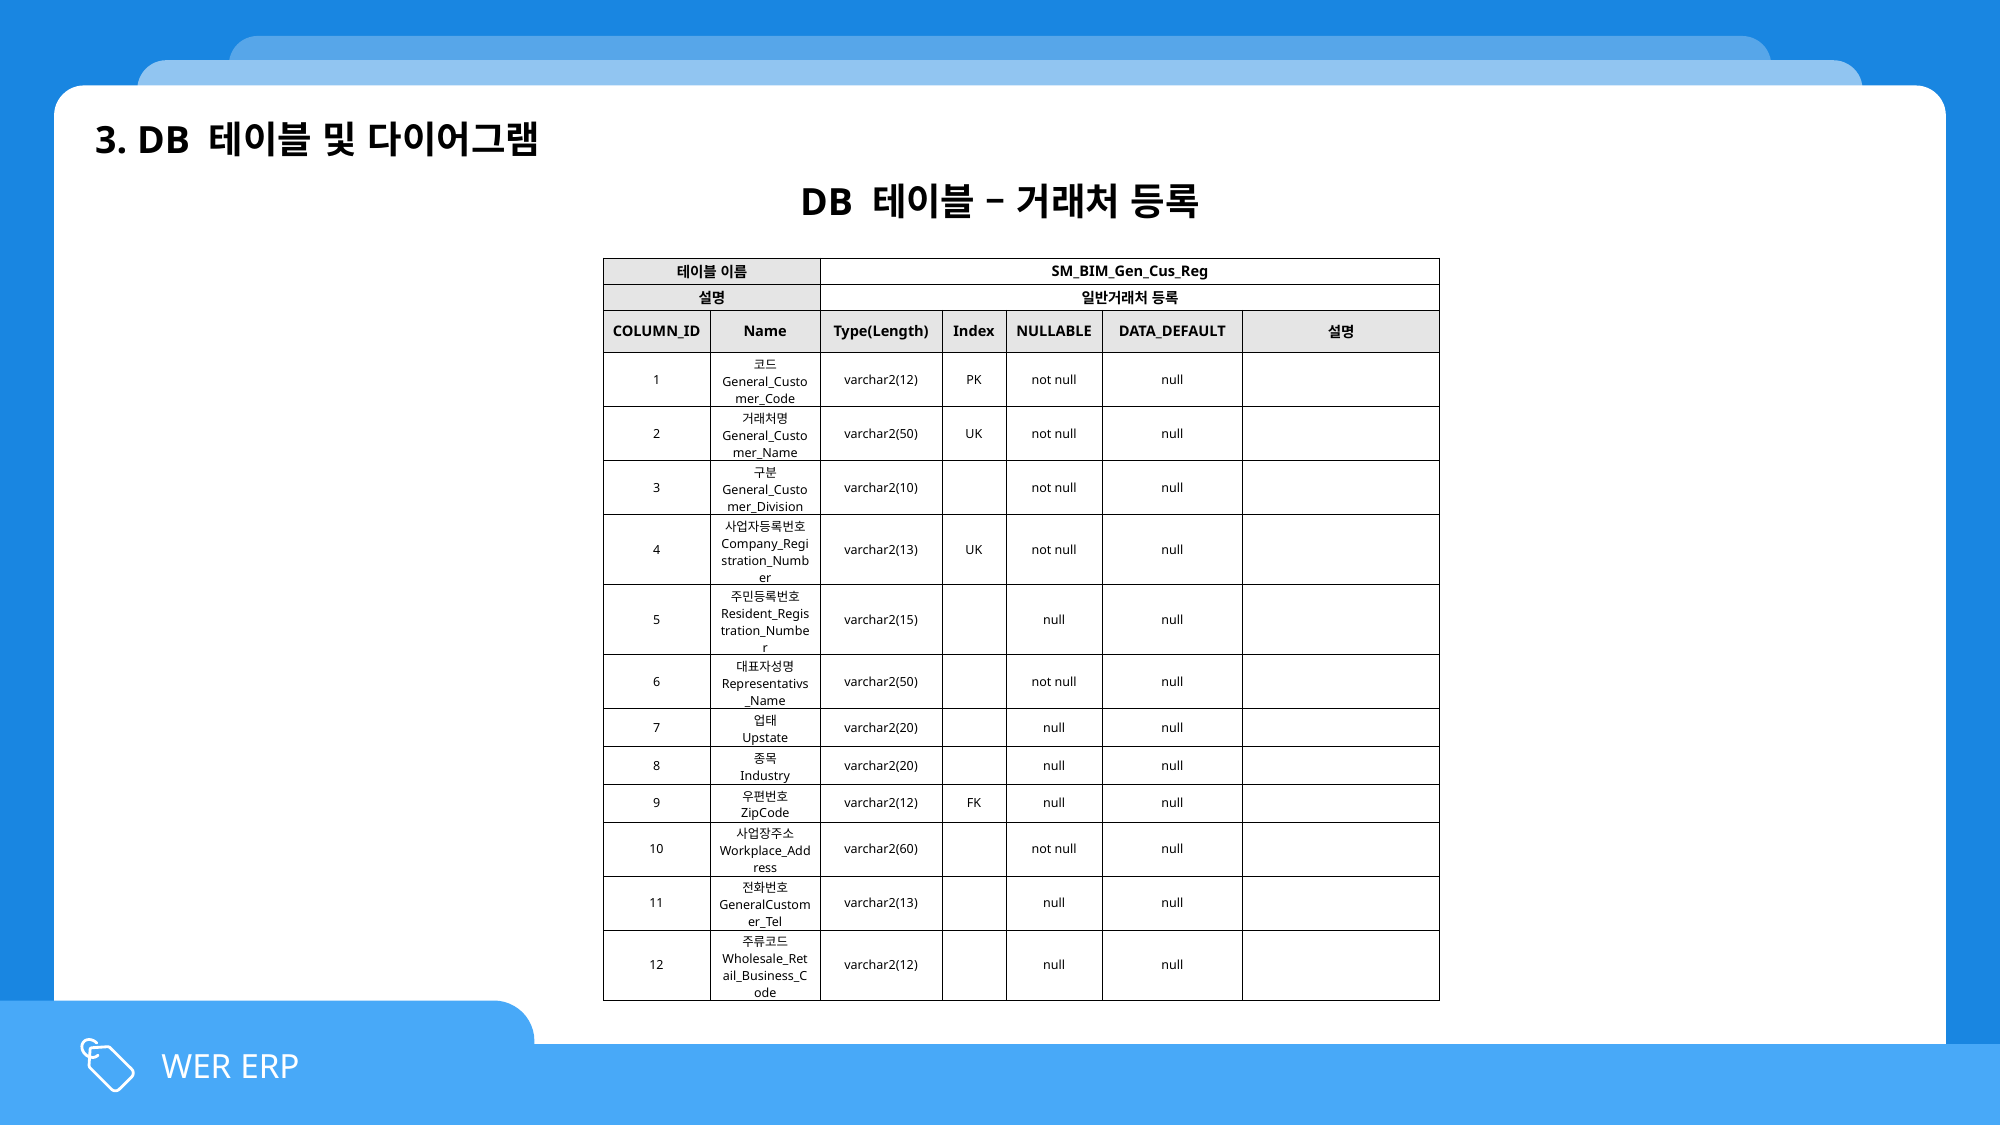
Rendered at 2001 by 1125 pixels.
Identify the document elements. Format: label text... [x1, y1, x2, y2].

table_cell [1243, 515, 1439, 584]
table_cell 코드 General_Customer_Code [711, 353, 820, 406]
table_cell [1243, 931, 1439, 1000]
table_cell varchar2(50) [821, 407, 942, 460]
table_cell Name [711, 311, 820, 352]
table_header SM_BIM_Gen_Cus_Reg [821, 259, 1439, 284]
table_cell varchar2(20) [821, 747, 942, 784]
text_box [228, 34, 1772, 59]
table_cell varchar2(12) [821, 353, 942, 406]
table_cell null [1103, 461, 1242, 514]
table_cell varchar2(50) [821, 655, 942, 708]
table_cell FK [943, 785, 1006, 822]
table_cell 설명 [1243, 311, 1439, 352]
table_header 테이블 이름 [604, 259, 820, 284]
table_cell varchar2(13) [821, 877, 942, 930]
table_cell 2 [604, 407, 710, 460]
table_cell null [1103, 655, 1242, 708]
table_cell 거래처명 General_Customer_Name [711, 407, 820, 460]
table_cell null [1007, 931, 1102, 1000]
table_cell null [1103, 407, 1242, 460]
table_cell UK [943, 407, 1006, 460]
table_cell [943, 931, 1006, 1000]
table_cell Type(Length) [821, 311, 942, 352]
table_cell PK [943, 353, 1006, 406]
table_cell null [1103, 823, 1242, 876]
table_cell varchar2(13) [821, 515, 942, 584]
table_cell null [1007, 785, 1102, 822]
table_cell null [1007, 877, 1102, 930]
table_cell 8 [604, 747, 710, 784]
table_cell varchar2(60) [821, 823, 942, 876]
table_cell not null [1007, 461, 1102, 514]
table_cell [943, 709, 1006, 746]
table_cell [1243, 709, 1439, 746]
table_cell 3 [604, 461, 710, 514]
table_cell 5 [604, 585, 710, 654]
table_cell not null [1007, 823, 1102, 876]
table_cell UK [943, 515, 1006, 584]
table_cell 4 [604, 515, 710, 584]
table_cell [943, 655, 1006, 708]
table_cell 7 [604, 709, 710, 746]
table_cell [943, 877, 1006, 930]
table_cell null [1007, 585, 1102, 654]
table_cell [943, 585, 1006, 654]
table_cell null [1103, 931, 1242, 1000]
table_cell COLUMN_ID [604, 311, 710, 352]
text_box DB 테이블 – 거래처 등록 [738, 170, 1262, 231]
table_cell [1243, 461, 1439, 514]
table_cell not null [1007, 655, 1102, 708]
table_cell [1243, 823, 1439, 876]
table_cell [943, 461, 1006, 514]
table_cell 11 [604, 877, 710, 930]
table_cell varchar2(12) [821, 785, 942, 822]
table_cell null [1103, 515, 1242, 584]
table_cell [1243, 785, 1439, 822]
table_cell 전화번호 GeneralCustomer_Tel [711, 877, 820, 930]
table_cell not null [1007, 407, 1102, 460]
table_cell 주류코드 Wholesale_Retail_Business_Code [711, 931, 820, 1000]
table_cell 사업장주소 Workplace_Address [711, 823, 820, 876]
table_cell null [1103, 709, 1242, 746]
table_cell varchar2(12) [821, 931, 942, 1000]
table_cell not null [1007, 353, 1102, 406]
text_box [53, 84, 1947, 1000]
table_cell 9 [604, 785, 710, 822]
table_cell 10 [604, 823, 710, 876]
table_cell not null [1007, 515, 1102, 584]
table_cell null [1007, 709, 1102, 746]
table_cell Index [943, 311, 1006, 352]
table_cell [1243, 353, 1439, 406]
table_cell 구분 General_Customer_Division [711, 461, 820, 514]
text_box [0, 1000, 2000, 1125]
table_cell varchar2(20) [821, 709, 942, 746]
text_box [136, 59, 1864, 84]
table_cell DATA_DEFAULT [1103, 311, 1242, 352]
table_cell [943, 747, 1006, 784]
table_cell 업태 Upstate [711, 709, 820, 746]
table_cell [1243, 747, 1439, 784]
table_cell 우편번호 ZipCode [711, 785, 820, 822]
table_cell 12 [604, 931, 710, 1000]
table_cell [1243, 877, 1439, 930]
table_cell 종목 Industry [711, 747, 820, 784]
table_cell null [1103, 785, 1242, 822]
table_cell [1243, 407, 1439, 460]
table_cell null [1103, 585, 1242, 654]
table_cell 사업자등록번호 Company_Registration_Number [711, 515, 820, 584]
table_cell varchar2(15) [821, 585, 942, 654]
table_cell null [1007, 747, 1102, 784]
table_cell null [1103, 747, 1242, 784]
table_cell [943, 823, 1006, 876]
table_cell [1243, 585, 1439, 654]
table_cell null [1103, 353, 1242, 406]
table_cell 일반거래처 등록 [821, 285, 1439, 310]
table_cell 설명 [604, 285, 820, 310]
table_cell NULLABLE [1007, 311, 1102, 352]
text_box 3. DB 테이블 및 다이어그램 [80, 108, 604, 169]
table_cell 주민등록번호 Resident_Registration_Number [711, 585, 820, 654]
table_cell 6 [604, 655, 710, 708]
table_cell 1 [604, 353, 710, 406]
table_cell null [1103, 877, 1242, 930]
table_cell [1243, 655, 1439, 708]
table_cell 대표자성명 Representativs_Name [711, 655, 820, 708]
table_cell varchar2(10) [821, 461, 942, 514]
